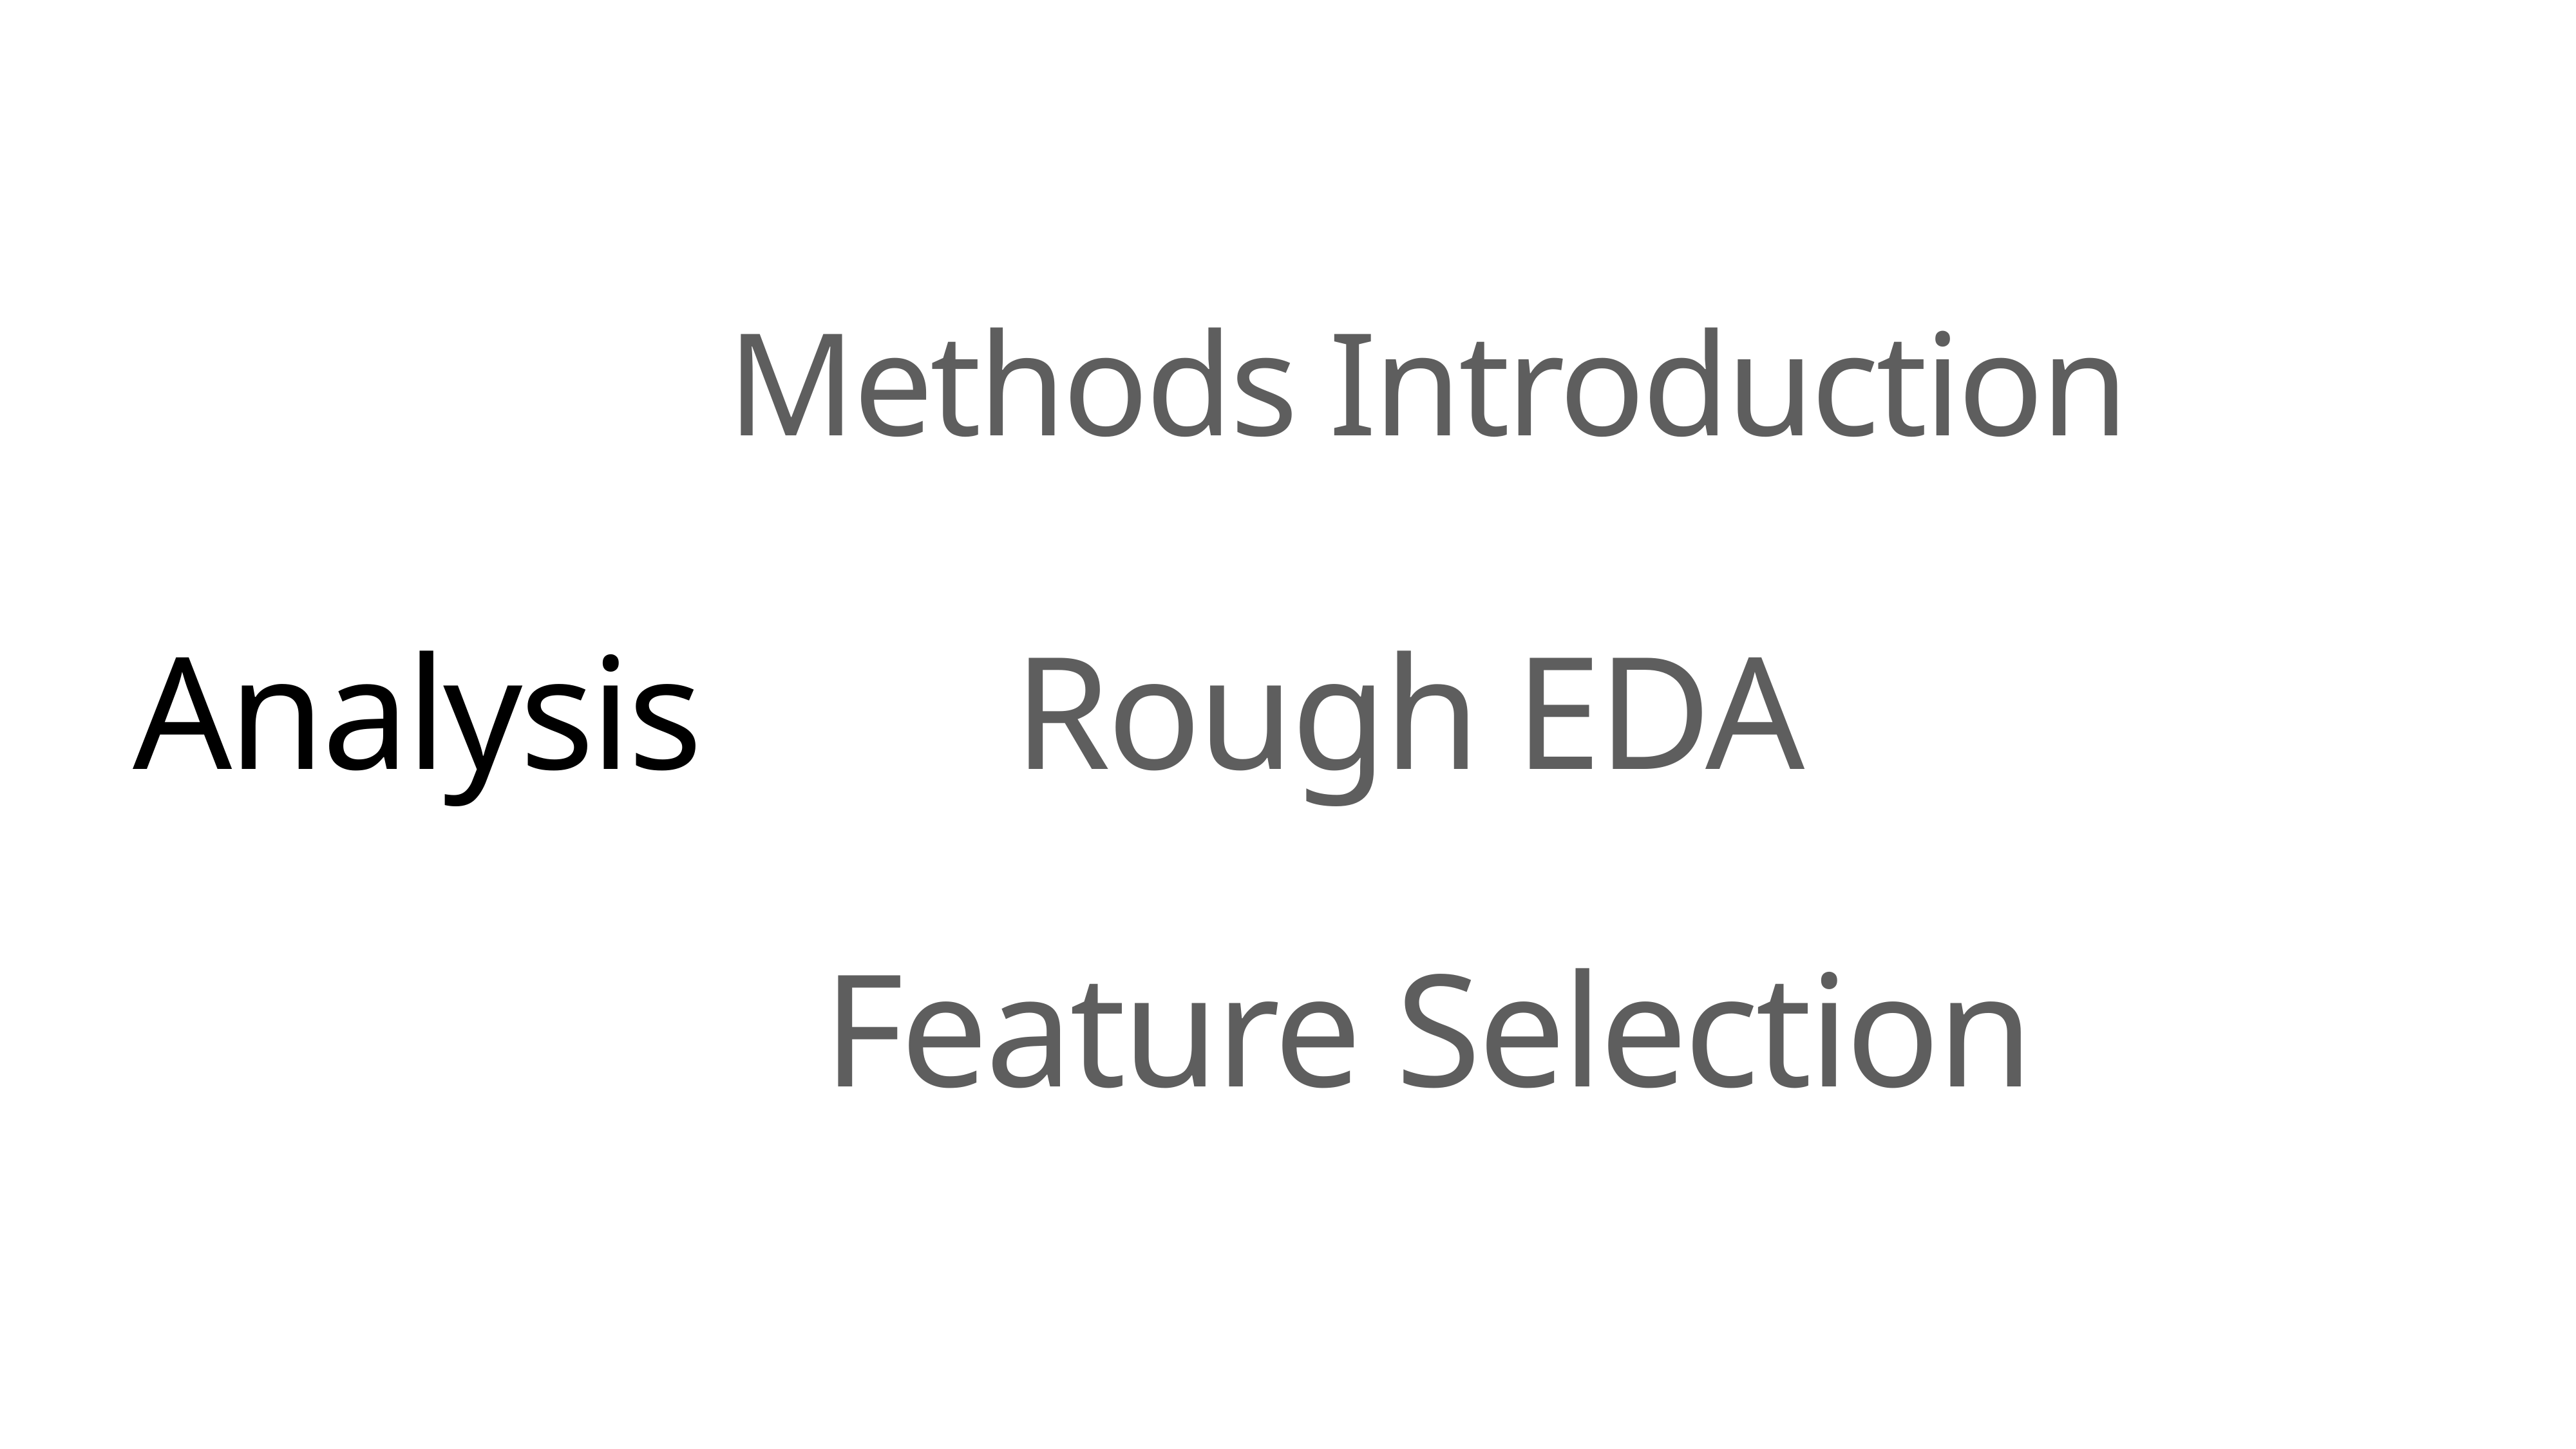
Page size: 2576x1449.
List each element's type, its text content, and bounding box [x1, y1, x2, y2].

text_box Methods Introduction [692, 261, 2165, 528]
text_box Feature Selection [766, 921, 2091, 1164]
title Analysis [127, 591, 800, 858]
text_box Rough EDA [938, 612, 1919, 837]
